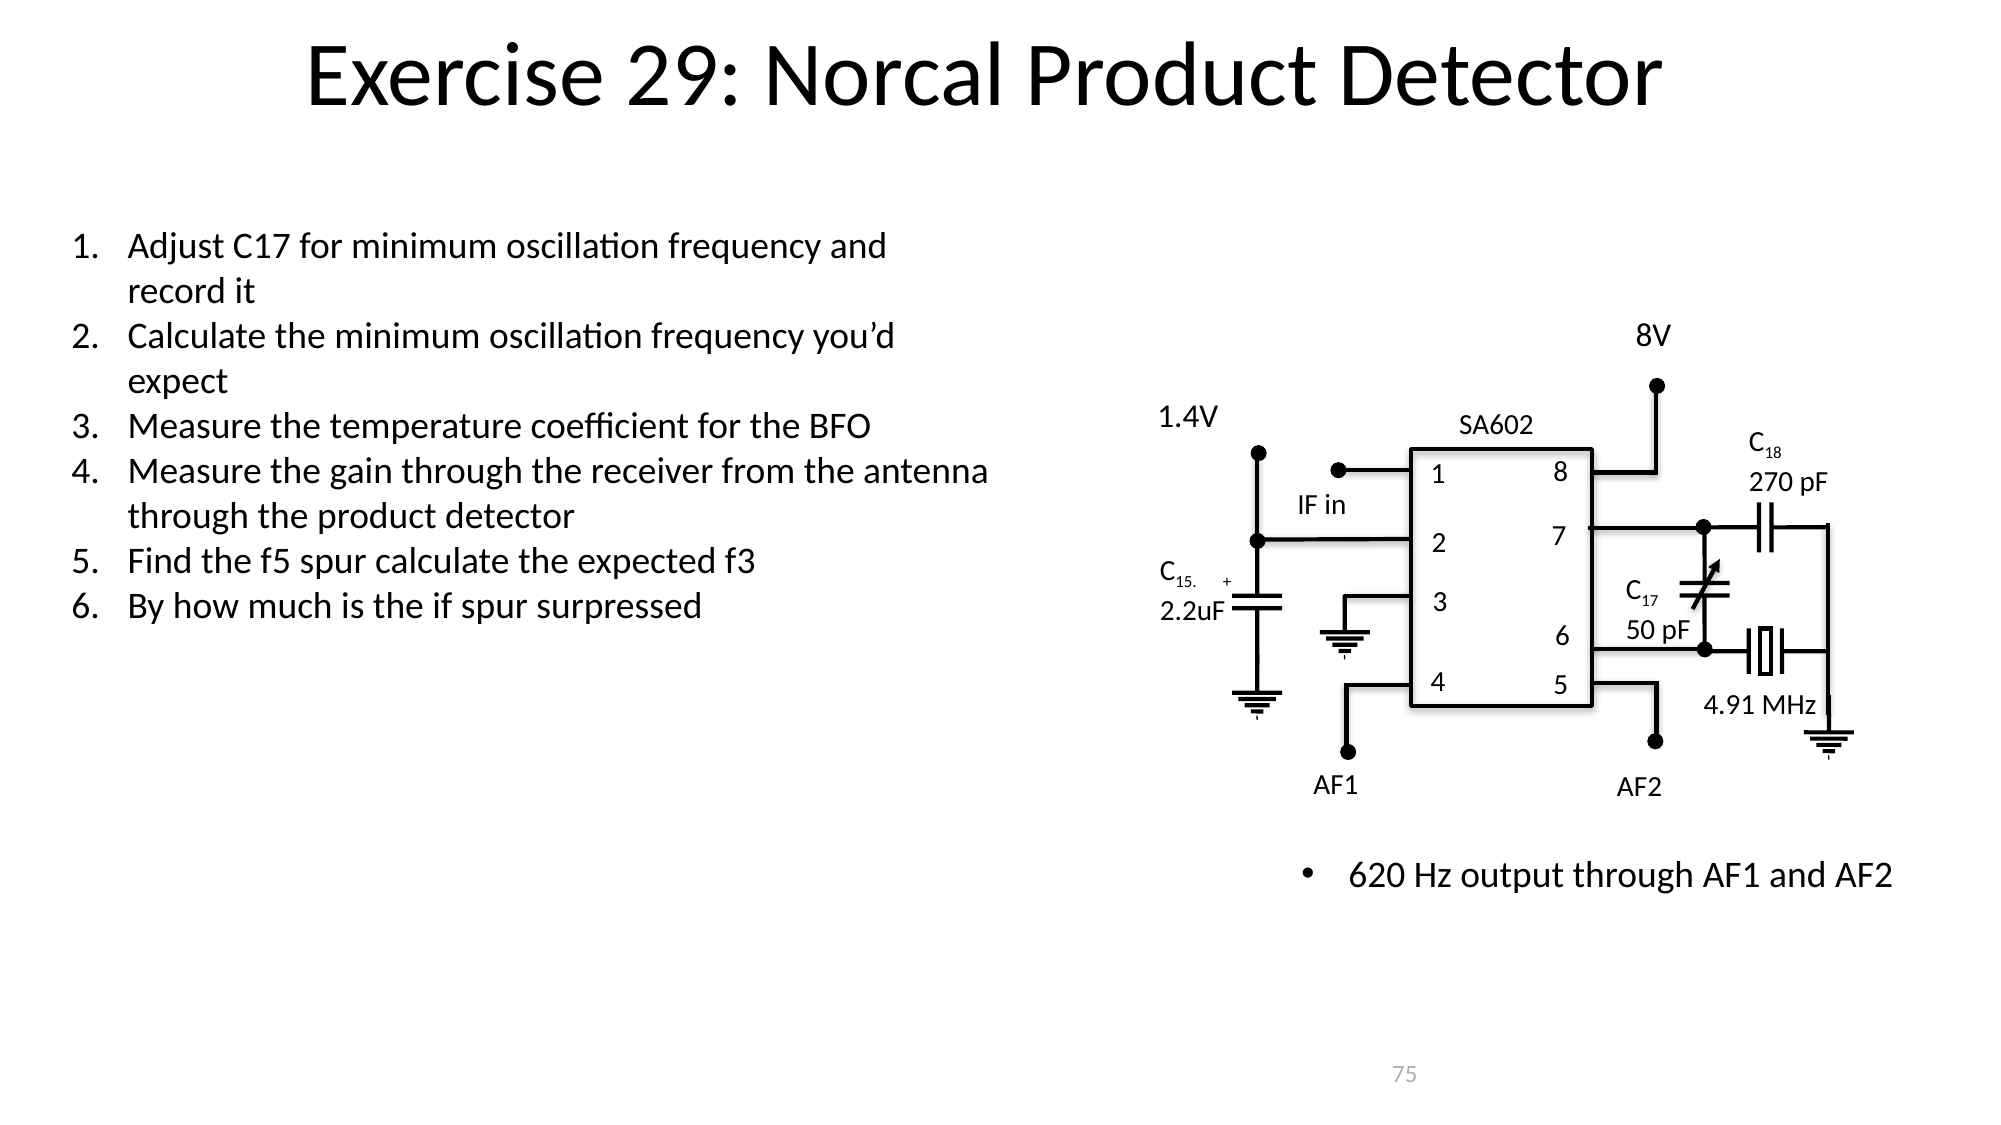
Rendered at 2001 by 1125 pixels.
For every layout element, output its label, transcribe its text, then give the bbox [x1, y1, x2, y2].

text_box Exercise 29: Norcal Product Detector [82, 13, 1890, 124]
slide_number 75 [1074, 738, 1425, 1125]
text_box Adjust C17 for minimum oscillation frequency and record it Calculate the minimum oscillation frequency you’d expect Measure the temperature coefficient for the BFO Measure the gain through the receiver from the antenna through the product detector Find the f5 spur calculate the expected f3 By how much is the if spur surpressed [63, 213, 1000, 1005]
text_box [1150, 305, 1996, 904]
